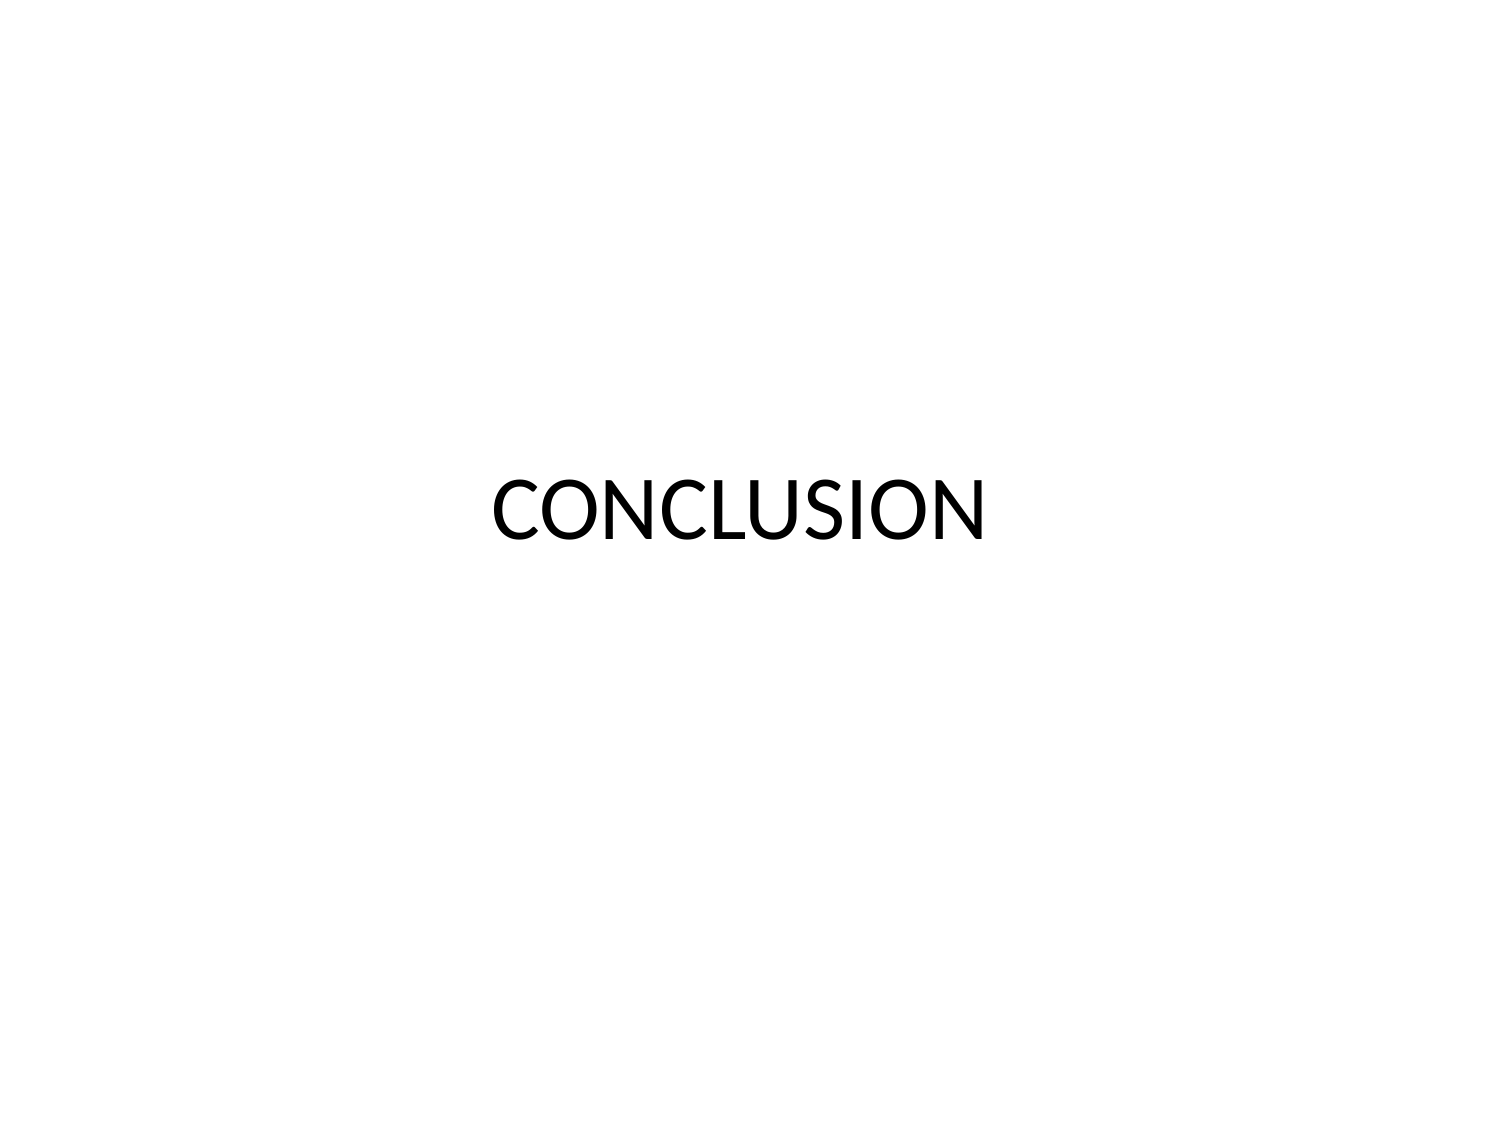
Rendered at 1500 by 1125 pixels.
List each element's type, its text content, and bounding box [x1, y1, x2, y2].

title CONCLUSION [64, 408, 1415, 597]
